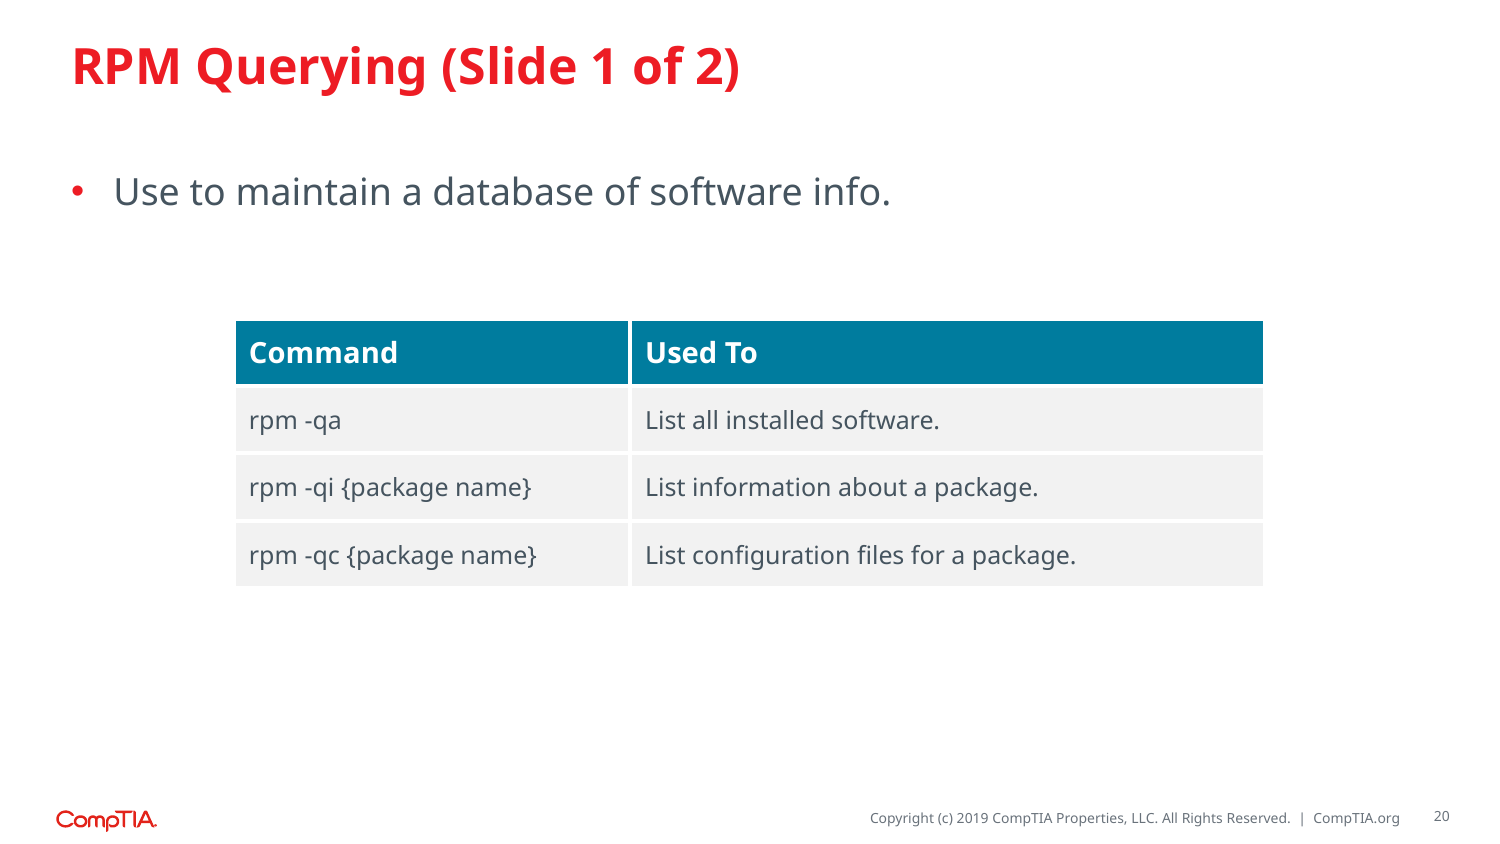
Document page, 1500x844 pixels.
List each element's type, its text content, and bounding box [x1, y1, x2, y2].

table_cell rpm -qc {package name} [236, 523, 628, 586]
table_cell List information about a package. [632, 455, 1263, 519]
slide_number 20 [1407, 800, 1450, 835]
list Use to maintain a database of software info. [56, 160, 1444, 746]
title RPM Querying (Slide 1 of 2) [56, 12, 1444, 117]
table_cell rpm -qi {package name} [236, 455, 628, 519]
table_cell rpm -qa [236, 388, 628, 451]
table_cell List all installed software. [632, 388, 1263, 451]
table_header Command [236, 321, 628, 384]
table_header Used To [632, 321, 1263, 384]
table_cell List configuration files for a package. [632, 523, 1263, 586]
